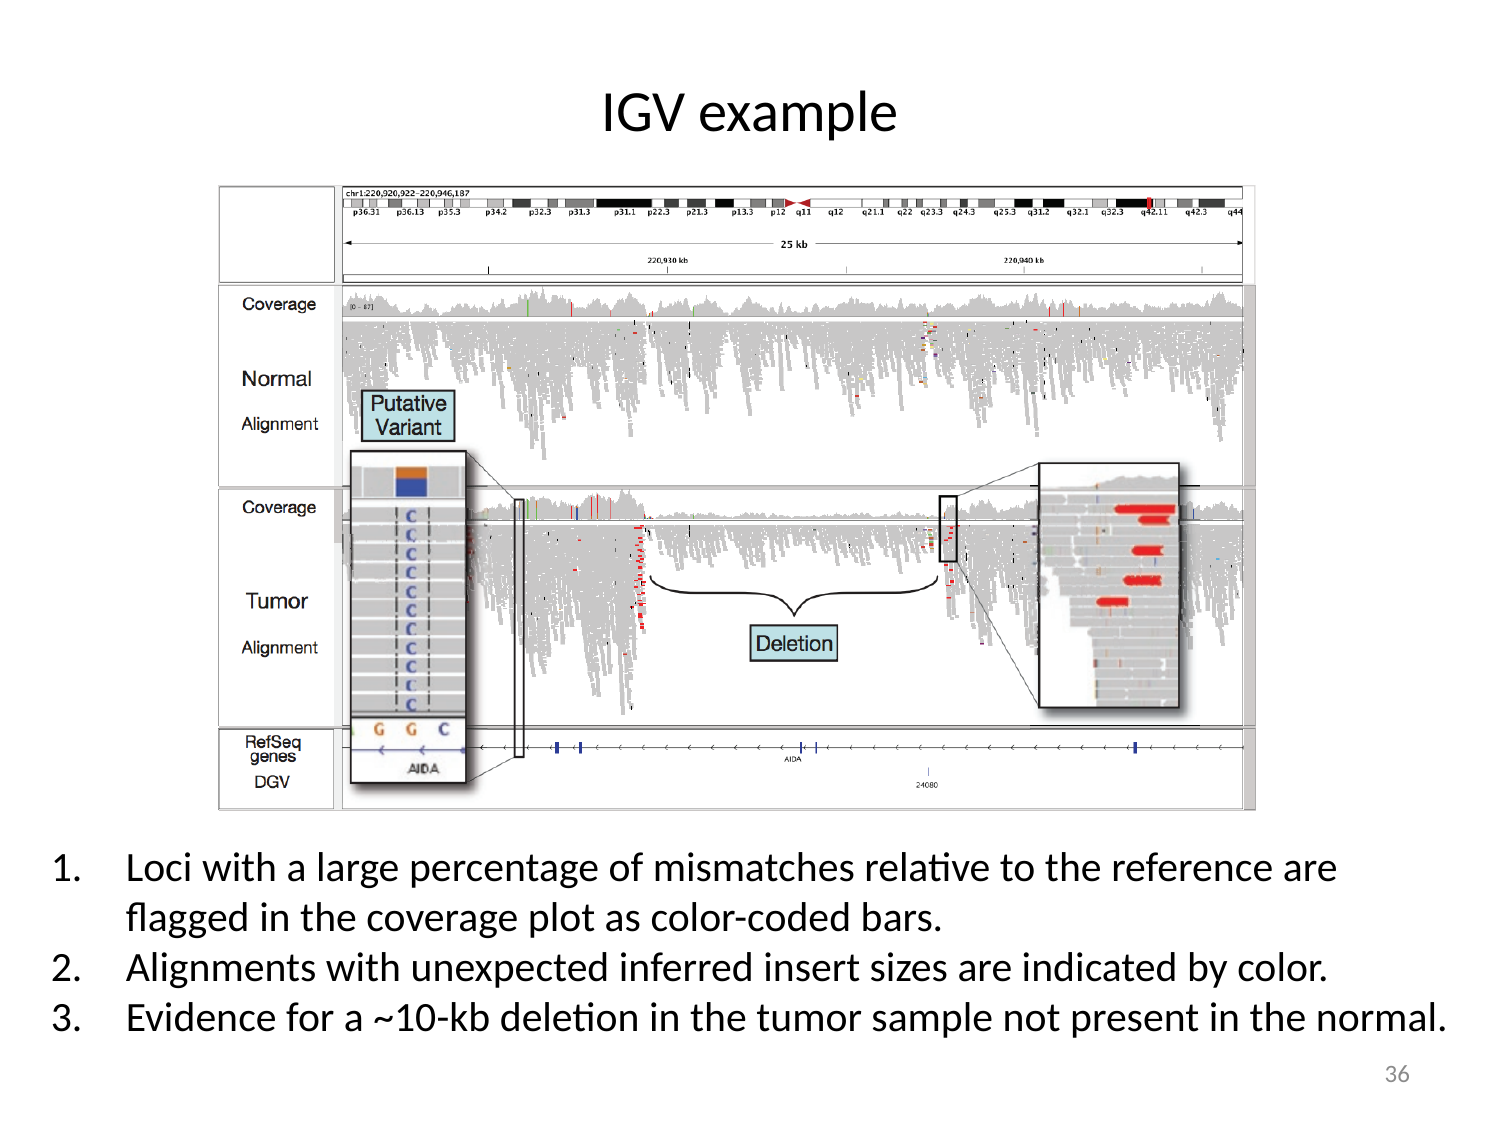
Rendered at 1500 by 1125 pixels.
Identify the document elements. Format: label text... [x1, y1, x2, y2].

text_box Loci with a large percentage of mismatches relative to the reference are flagged in the coverage plot as color-coded bars. Alignments with unexpected inferred insert sizes are indicated by color. Evidence for a ~10-kb deletion in the tumor sample not present in the normal. [36, 832, 1471, 1048]
title IGV example [75, 45, 1425, 172]
slide_number 36 [1074, 1042, 1425, 1103]
picture [206, 171, 1265, 822]
